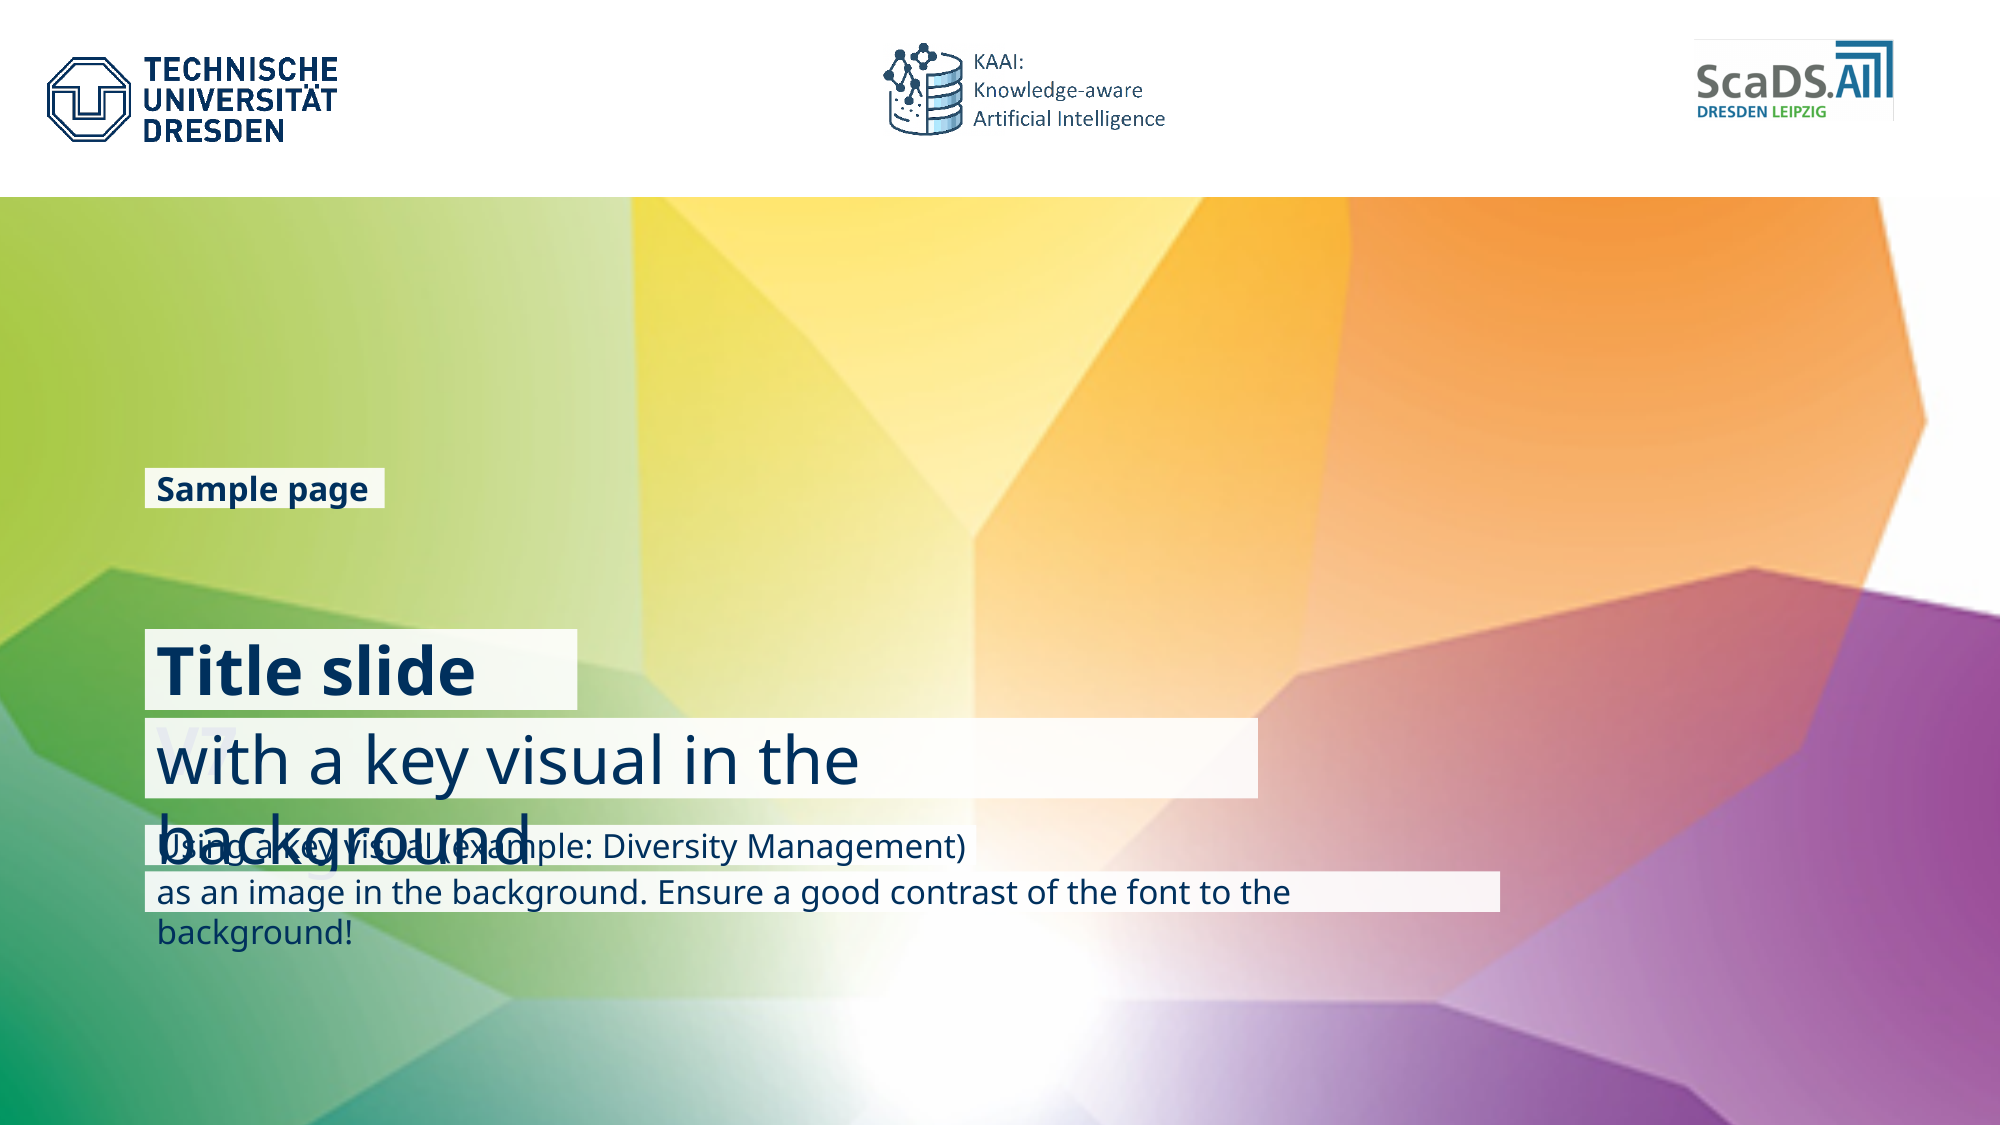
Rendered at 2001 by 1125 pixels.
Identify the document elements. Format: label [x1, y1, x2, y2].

picture [883, 43, 1165, 136]
picture [1692, 38, 1895, 122]
picture [47, 57, 337, 142]
picture [0, 197, 2000, 1125]
